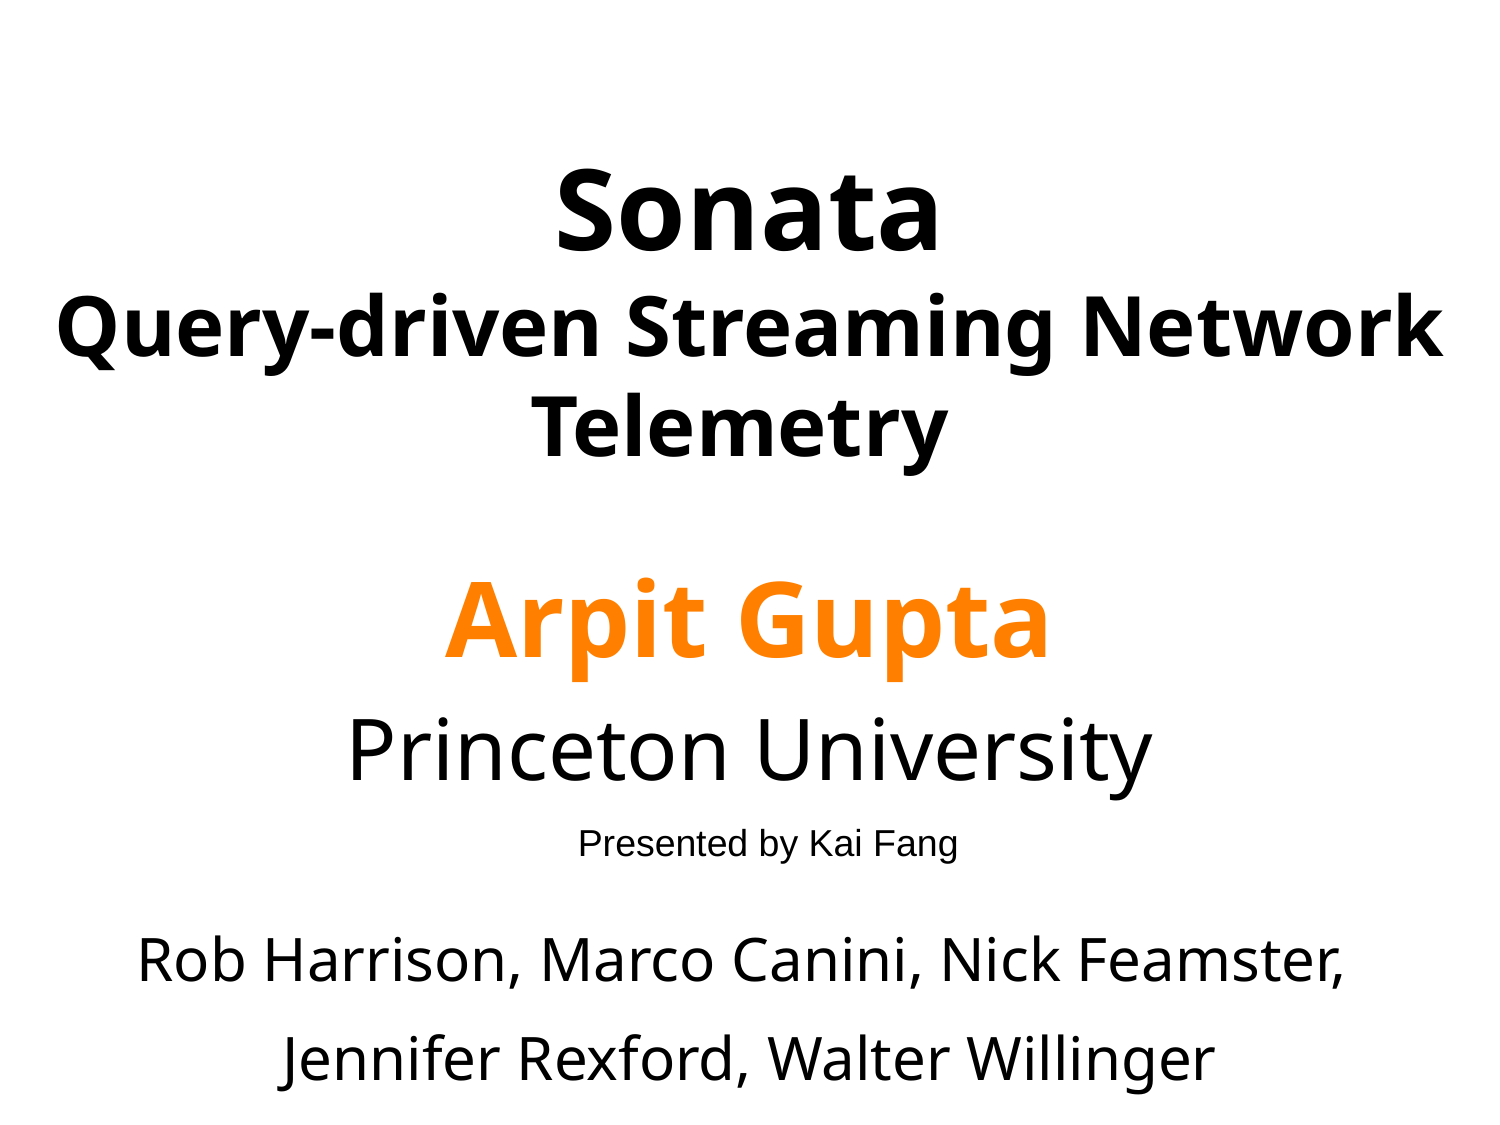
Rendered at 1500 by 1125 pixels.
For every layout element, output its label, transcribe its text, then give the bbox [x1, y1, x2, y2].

text_box Presented by Kai Fang [563, 811, 974, 872]
title Sonata Query-driven Streaming Network Telemetry [12, 101, 1488, 510]
subtitle Arpit Gupta Princeton University Rob Harrison, Marco Canini, Nick Feamster, Jennifer Rexford, Walter Willinger [24, 544, 1476, 1101]
